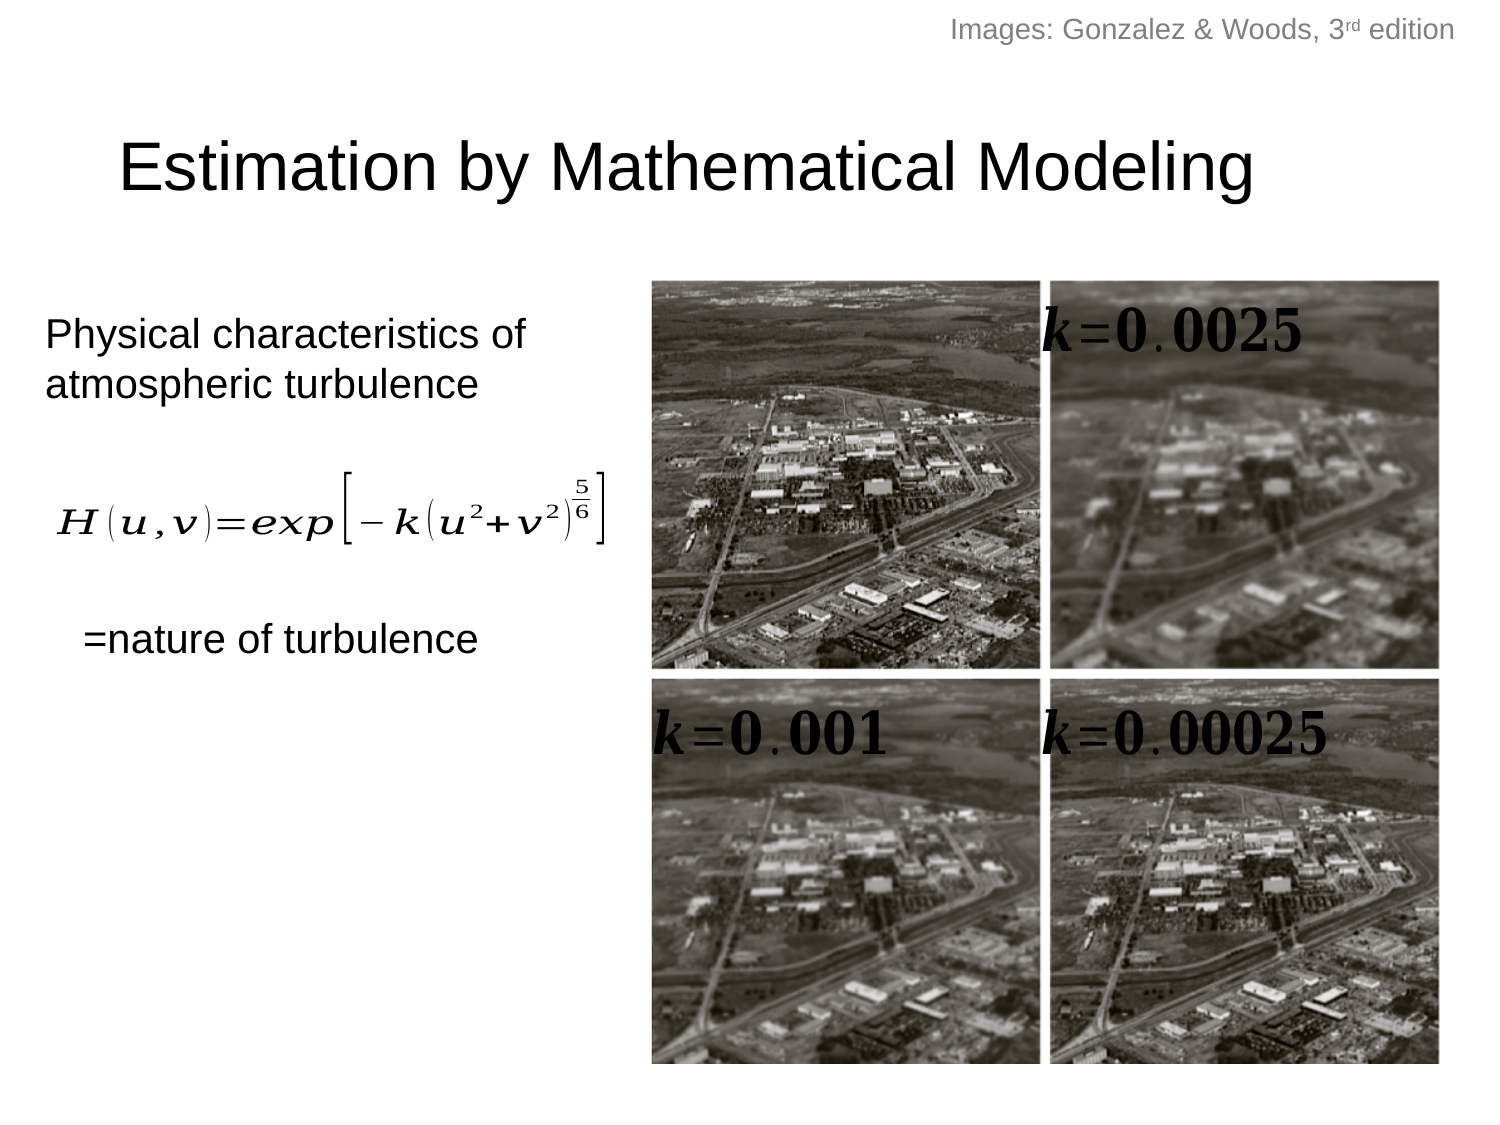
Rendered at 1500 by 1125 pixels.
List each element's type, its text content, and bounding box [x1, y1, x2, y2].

text_box Images: Gonzalez & Woods, 3rd edition [935, 3, 1471, 54]
text_box Physical characteristics of atmospheric turbulence [30, 299, 633, 415]
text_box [640, 277, 1442, 1064]
title Estimation by Mathematical Modeling [103, 59, 1397, 278]
